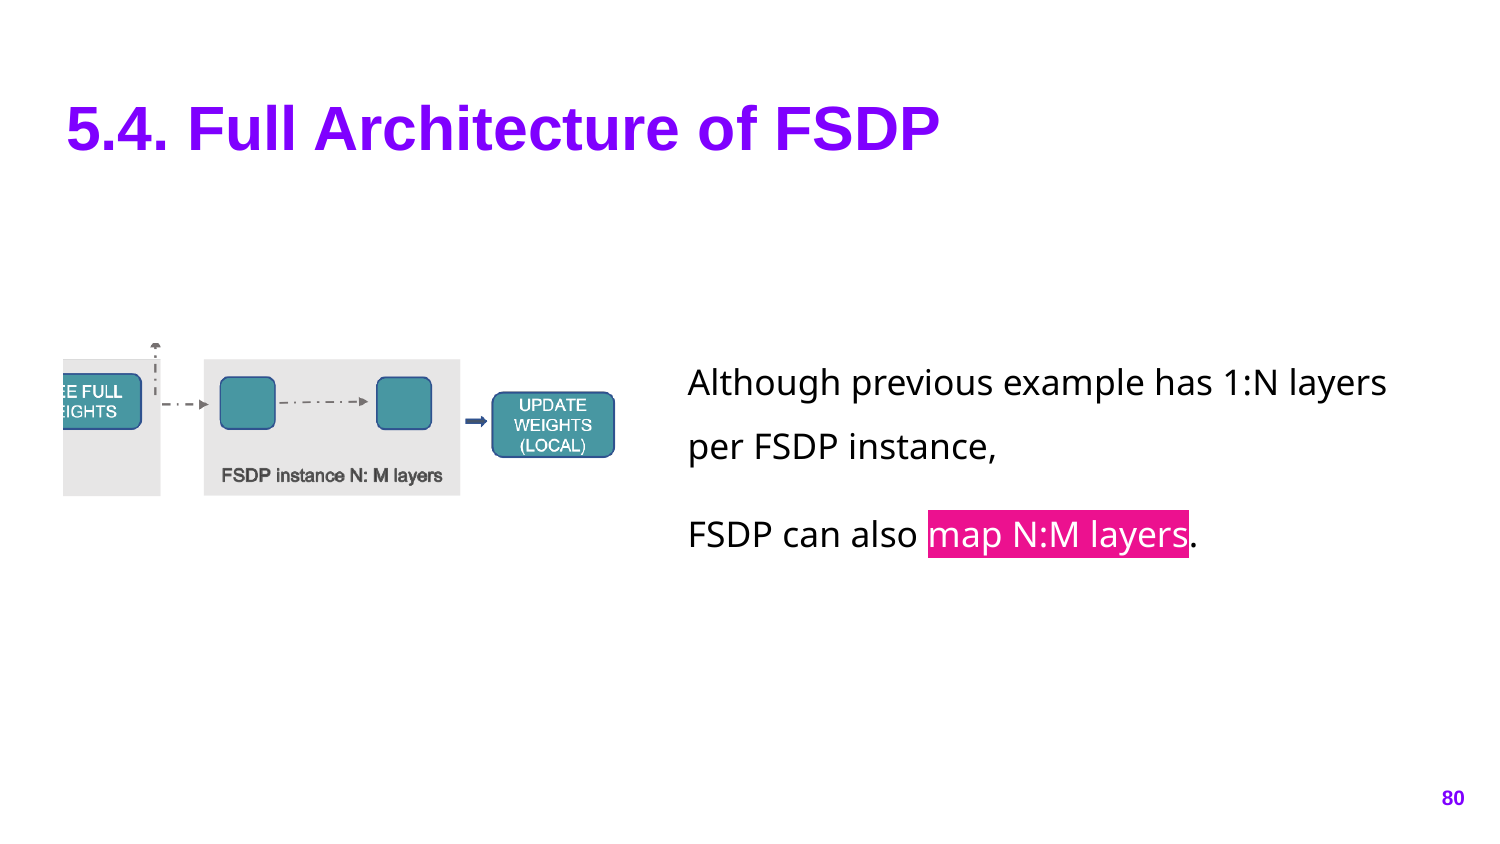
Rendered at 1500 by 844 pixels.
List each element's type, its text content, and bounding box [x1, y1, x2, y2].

title 5.4. Full Architecture of FSDP [51, 72, 1449, 167]
list Although previous example has 1:N layers per FSDP instance, FSDP can also map N:M layers. [672, 323, 1449, 750]
slide_number ‹#› [1389, 764, 1480, 830]
picture [62, 343, 616, 500]
